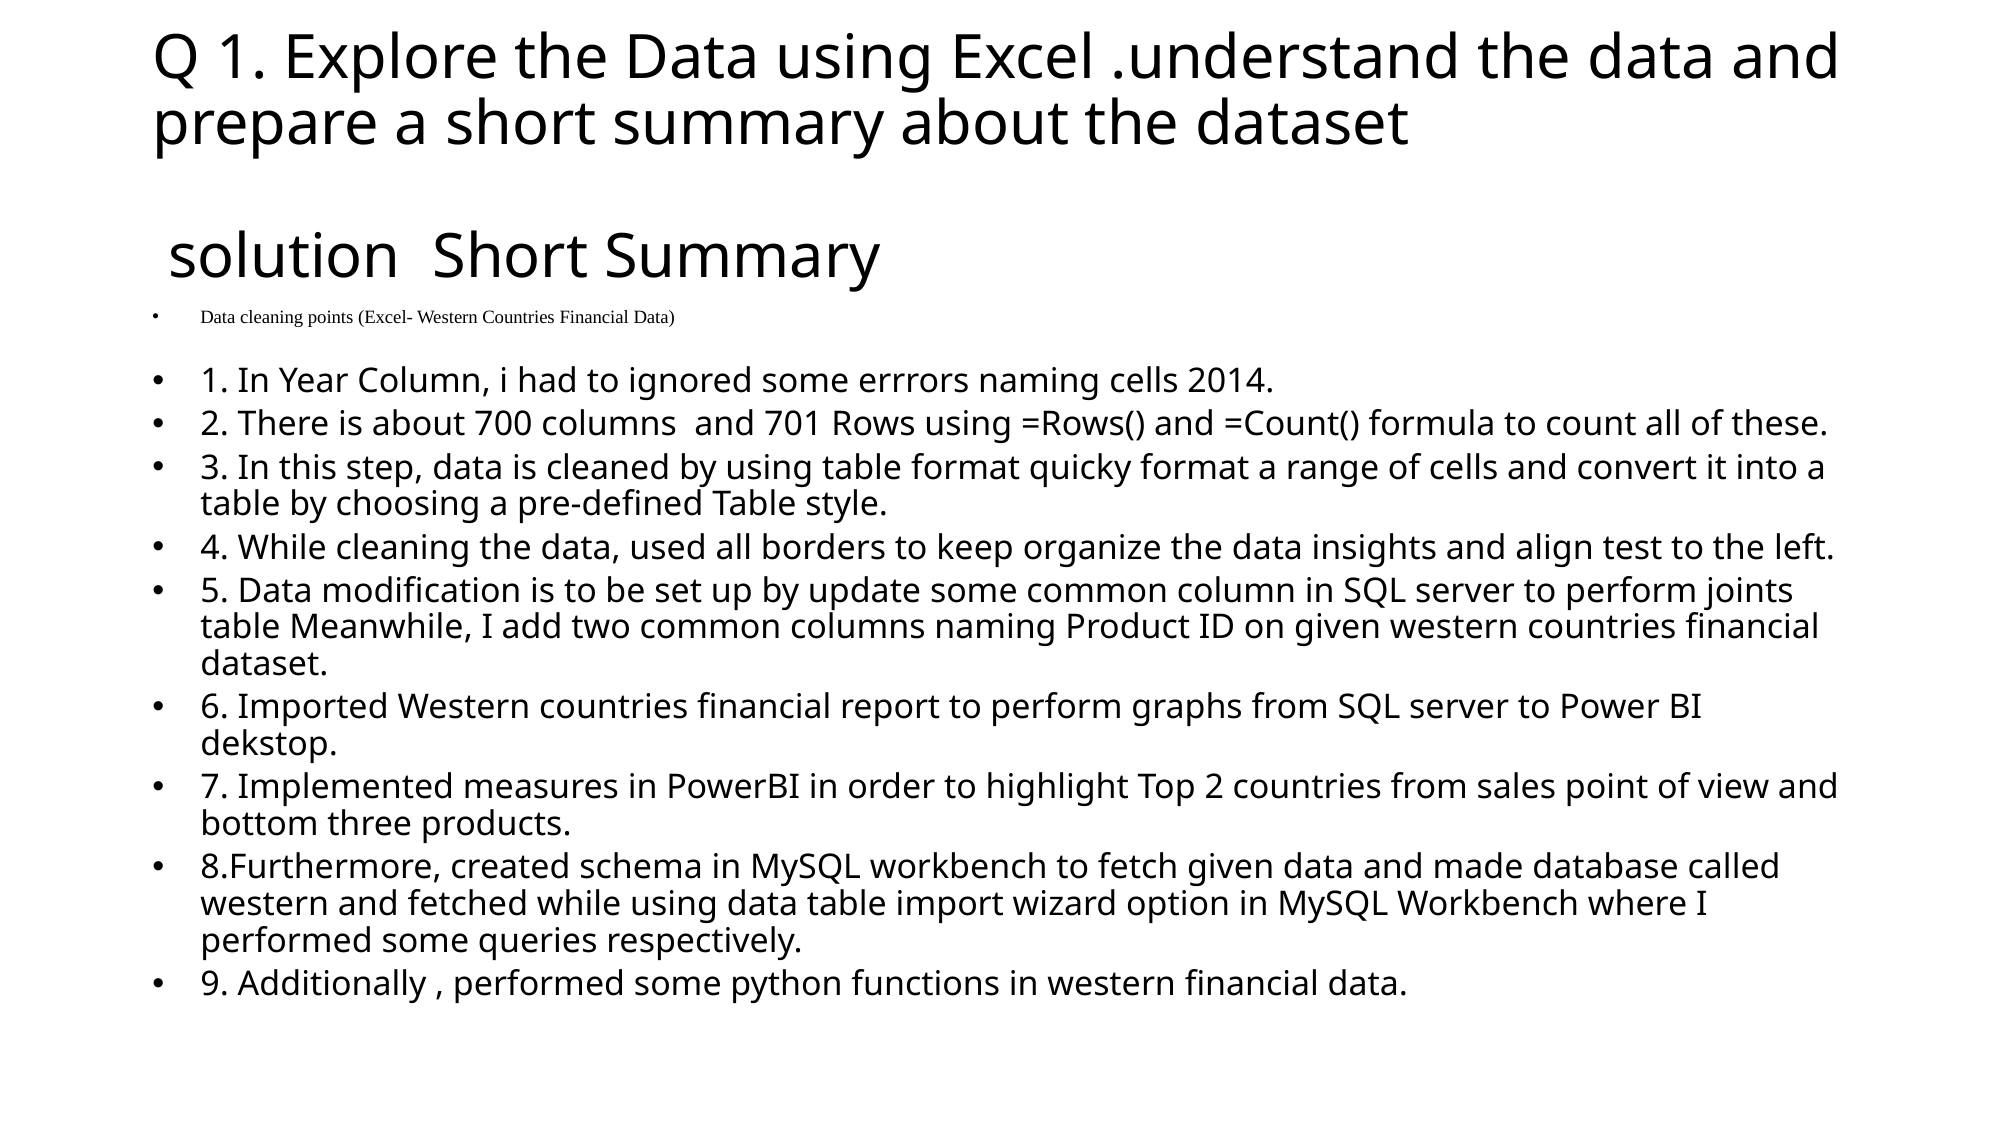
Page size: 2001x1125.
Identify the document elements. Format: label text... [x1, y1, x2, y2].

list Data cleaning points (Excel- Western Countries Financial Data) 1. In Year Column, i had to ignored some errrors naming cells 2014. 2. There is about 700 columns and 701 Rows using =Rows() and =Count() formula to count all of these. 3. In this step, data is cleaned by using table format quicky format a range of cells and convert it into a table by choosing a pre-defined Table style. 4. While cleaning the data, used all borders to keep organize the data insights and align test to the left. 5. Data modification is to be set up by update some common column in SQL server to perform joints table Meanwhile, I add two common columns naming Product ID on given western countries financial dataset. 6. Imported Western countries financial report to perform graphs from SQL server to Power BI dekstop. 7. Implemented measures in PowerBI in order to highlight Top 2 countries from sales point of view and bottom three products. 8.Furthermore, created schema in MySQL workbench to fetch given data and made database called western and fetched while using data table import wizard option in MySQL Workbench where I performed some queries respectively. 9. Additionally , performed some python functions in western financial data. [137, 299, 1863, 1088]
title Q 1. Explore the Data using Excel .understand the data and prepare a short summary about the dataset solution Short Summary [137, 16, 1863, 299]
